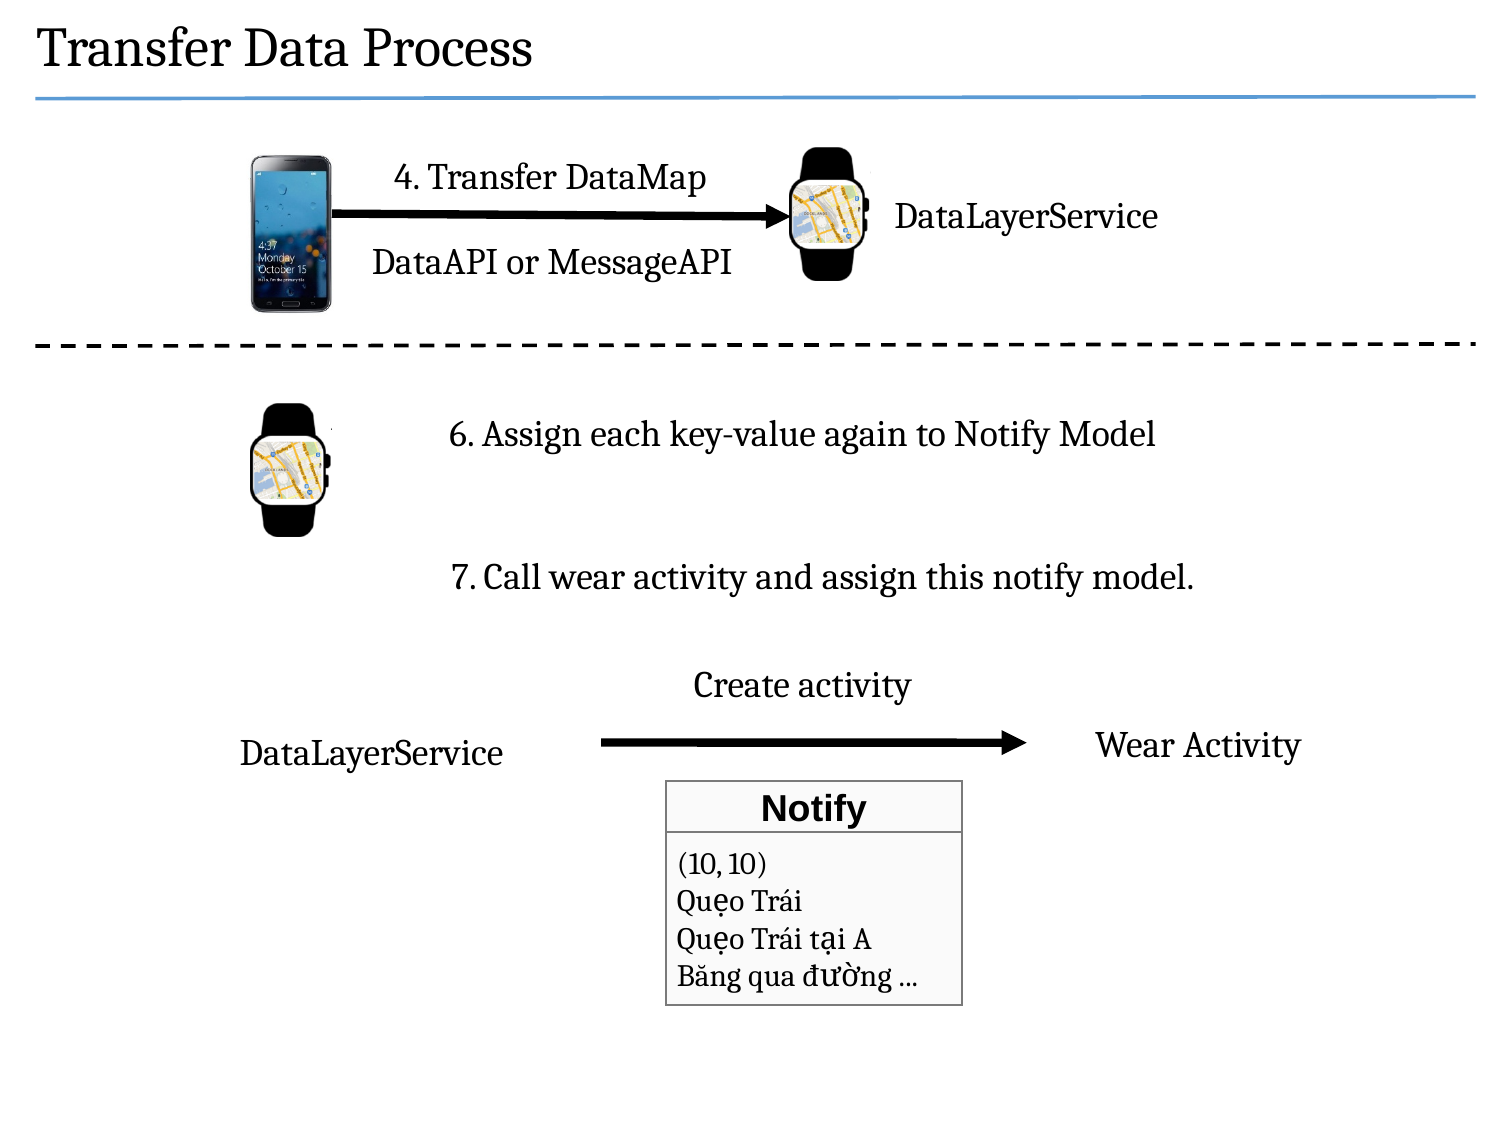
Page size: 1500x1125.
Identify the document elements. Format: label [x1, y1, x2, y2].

text_box [1080, 712, 1317, 772]
text_box [224, 720, 519, 781]
text_box [665, 781, 963, 1006]
picture [239, 394, 332, 552]
text_box [379, 144, 723, 205]
text_box [372, 229, 749, 290]
picture [777, 138, 871, 296]
text_box [679, 652, 928, 712]
text_box [331, 213, 791, 217]
text_box [879, 183, 1174, 244]
text_box [434, 401, 1173, 462]
title [21, 0, 1316, 97]
text_box [436, 544, 1211, 605]
picture [202, 147, 372, 317]
